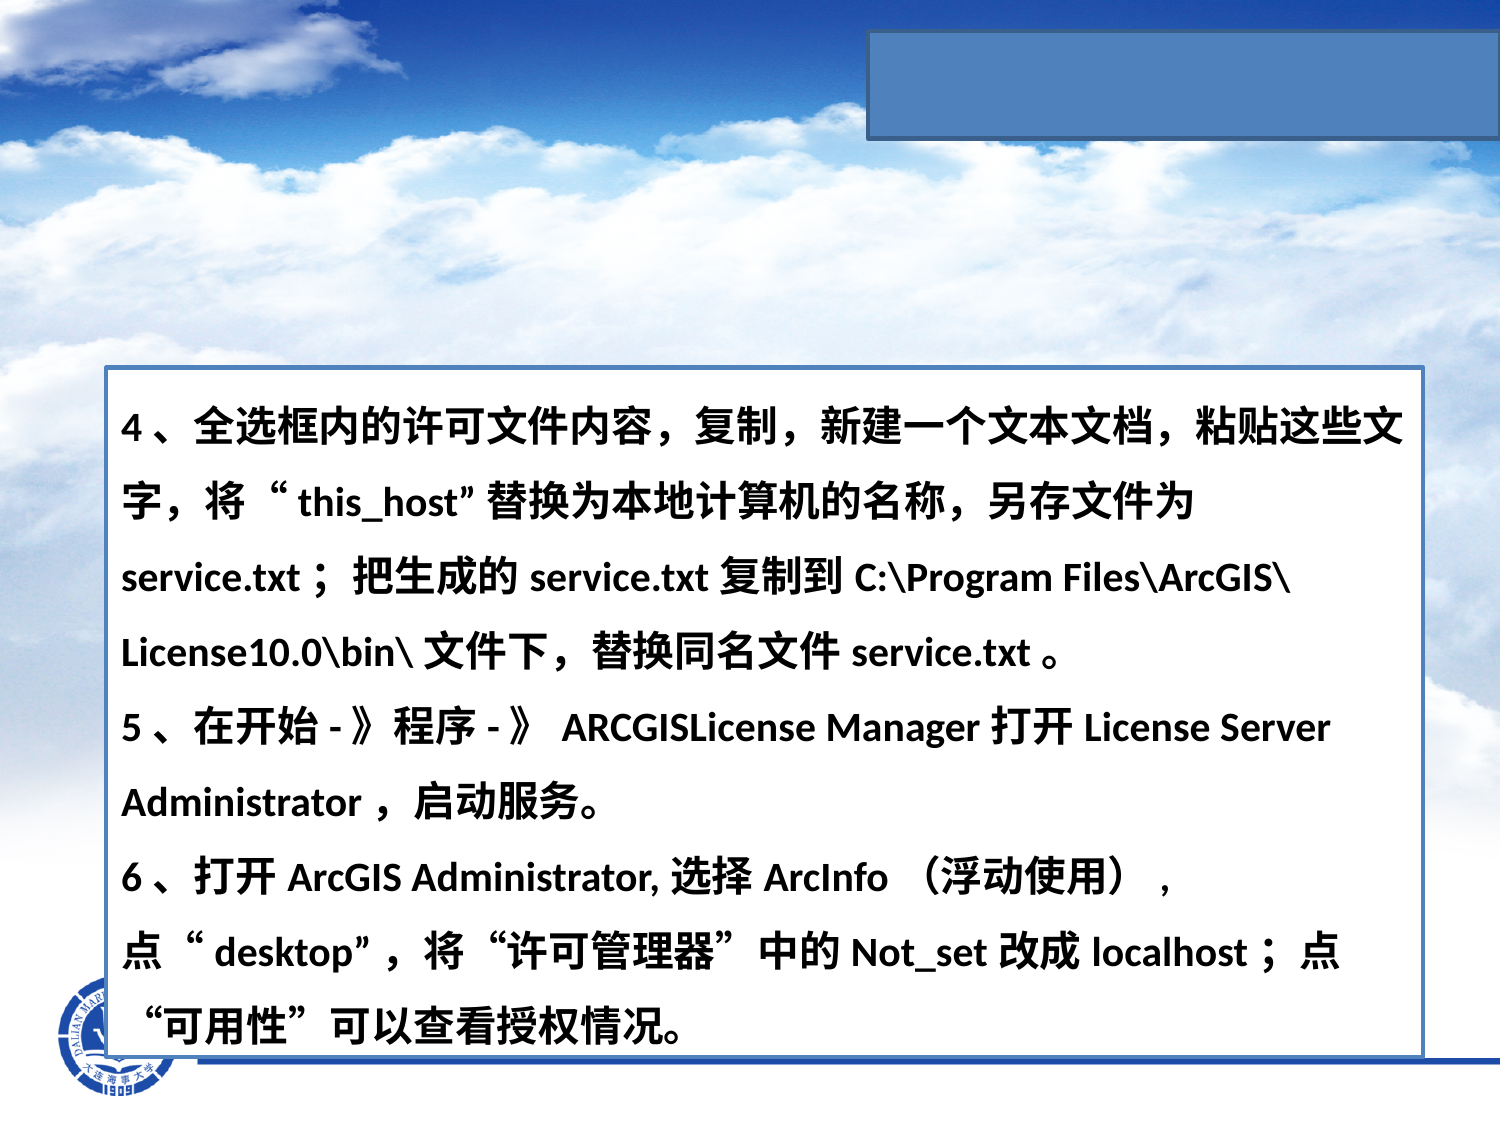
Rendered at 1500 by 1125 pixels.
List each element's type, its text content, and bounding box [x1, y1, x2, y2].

picture [0, 0, 1500, 1125]
text_box 4、全选框内的许可文件内容，复制，新建一个文本文档，粘贴这些文字，将“this_host”替换为本地计算机的名称，另存文件为service.txt；把生成的service.txt复制到C:\Program Files\ArcGIS\License10.0\bin\文件下，替换同名文件service.txt。 5、在开始-》程序-》ARCGISLicense Manager打开License Server Administrator，启动服务。 6、打开ArcGIS Administrator,选择ArcInfo（浮动使用）,点“desktop”，将“许可管理器”中的Not_set改成localhost；点“可用性”可以查看授权情况。 [104, 365, 1425, 1059]
